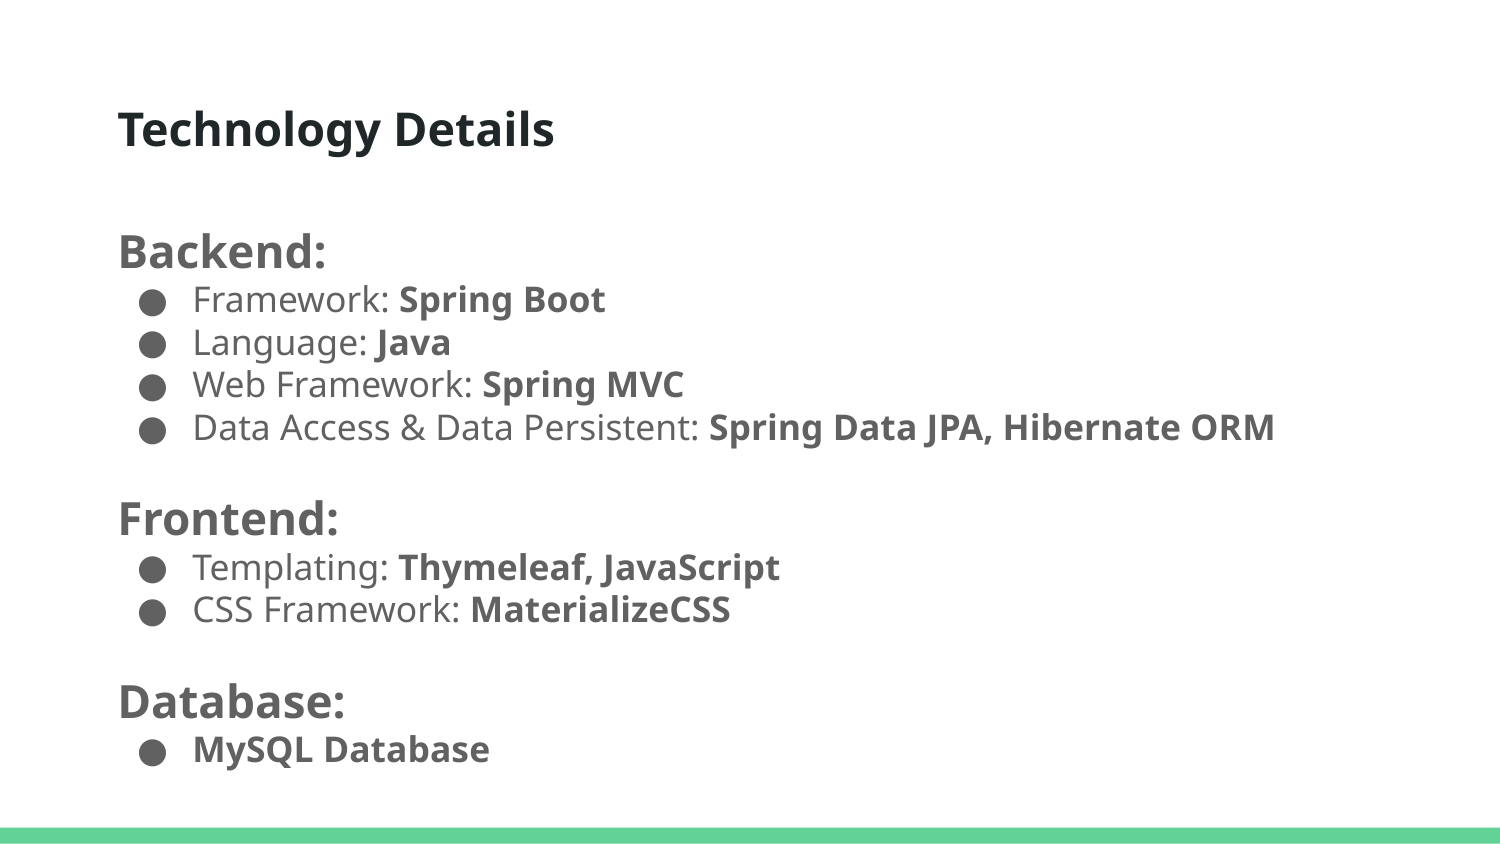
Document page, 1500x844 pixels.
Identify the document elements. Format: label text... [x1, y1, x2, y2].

title Technology Details [102, 81, 1500, 176]
text_box Backend: Framework: Spring Boot Language: Java Web Framework: Spring MVC Data Access & Data Persistent: Spring Data JPA, Hibernate ORM Frontend: Templating: Thymeleaf, JavaScript CSS Framework: MaterializeCSS Database: MySQL Database [102, 207, 1462, 781]
